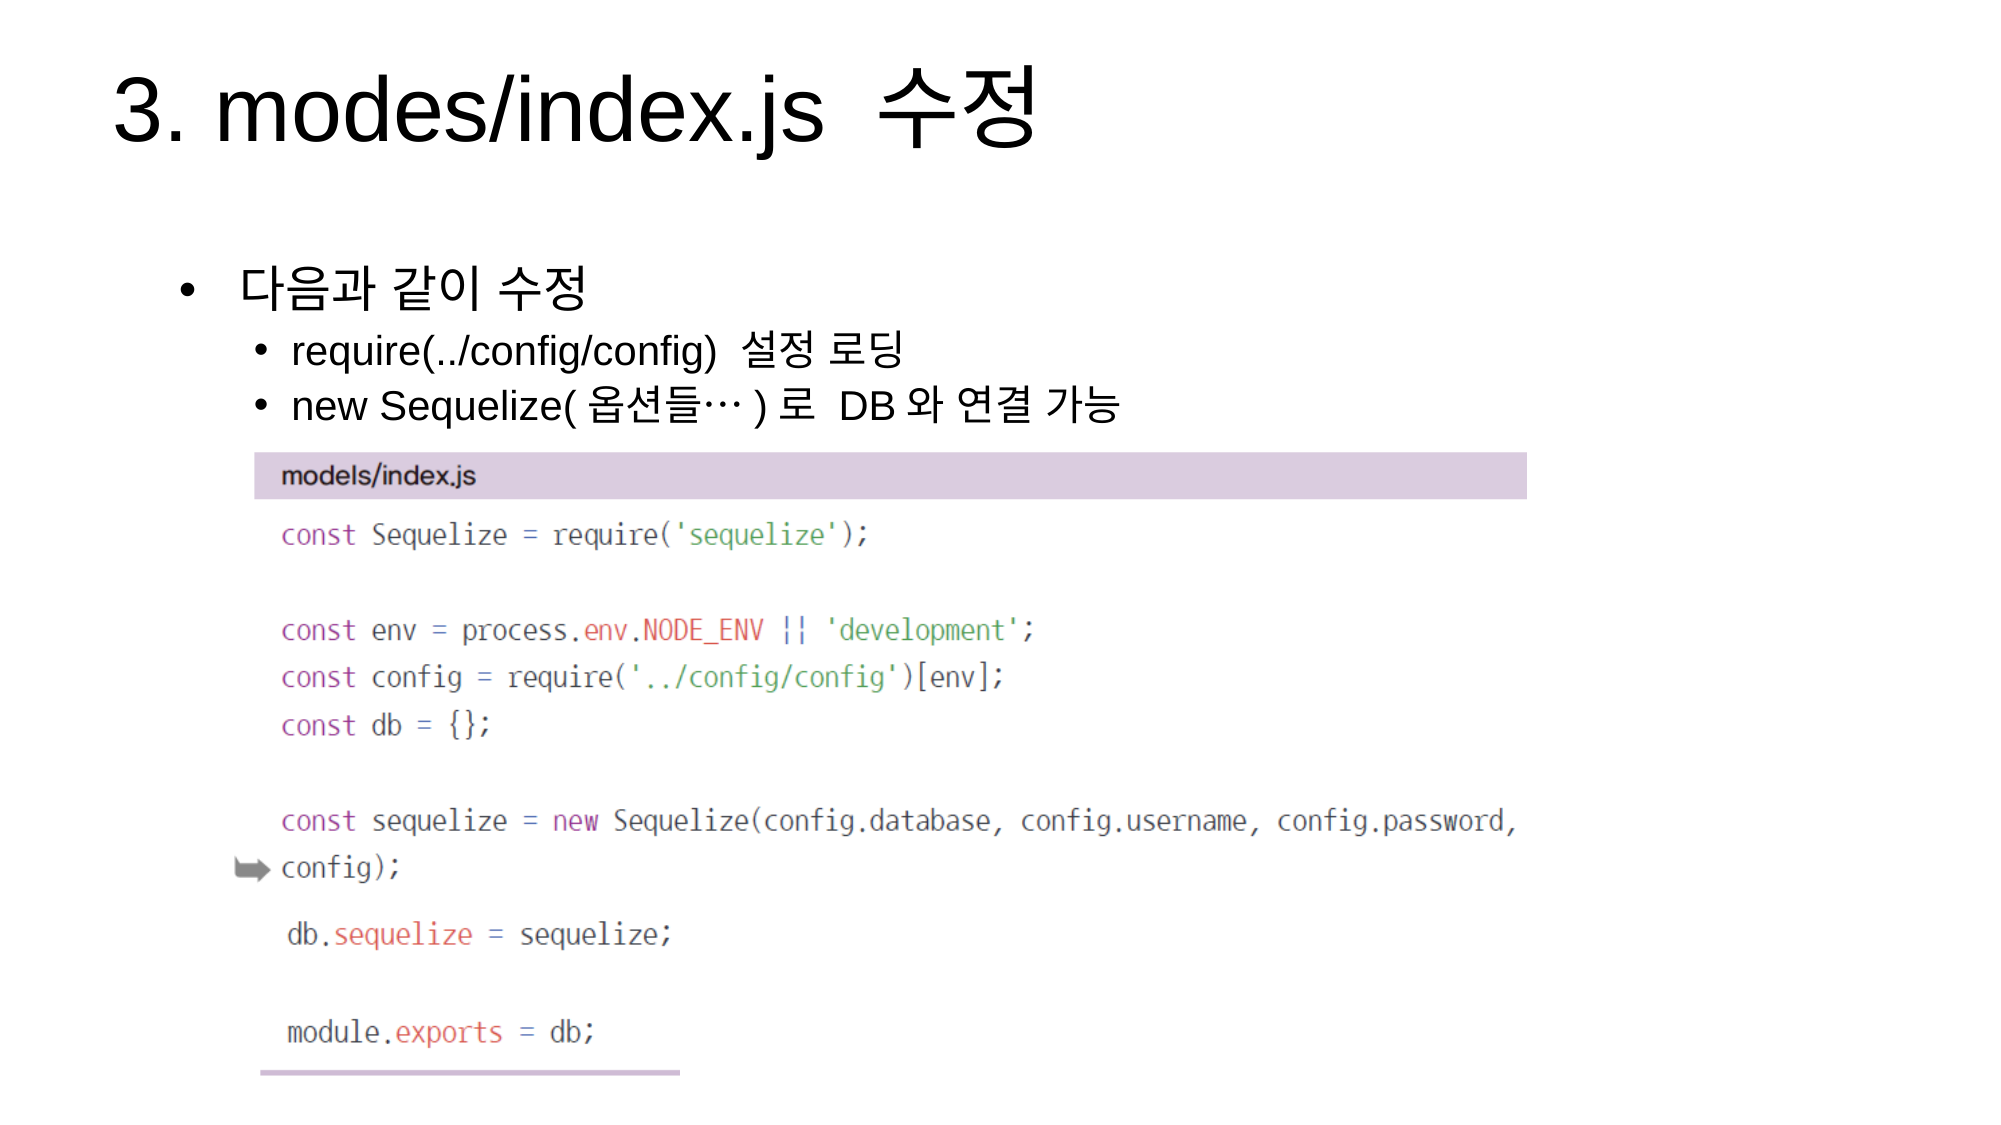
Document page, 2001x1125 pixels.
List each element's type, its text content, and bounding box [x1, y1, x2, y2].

picture [225, 447, 1527, 894]
picture [255, 909, 680, 1084]
text_box 다음과 같이 수정 require(../config/config) 설정 로딩 new Sequelize(옵션들…)로 DB와 연결 가능 [163, 257, 1494, 882]
text_box 3. modes/index.js 수정 [98, 54, 1824, 272]
